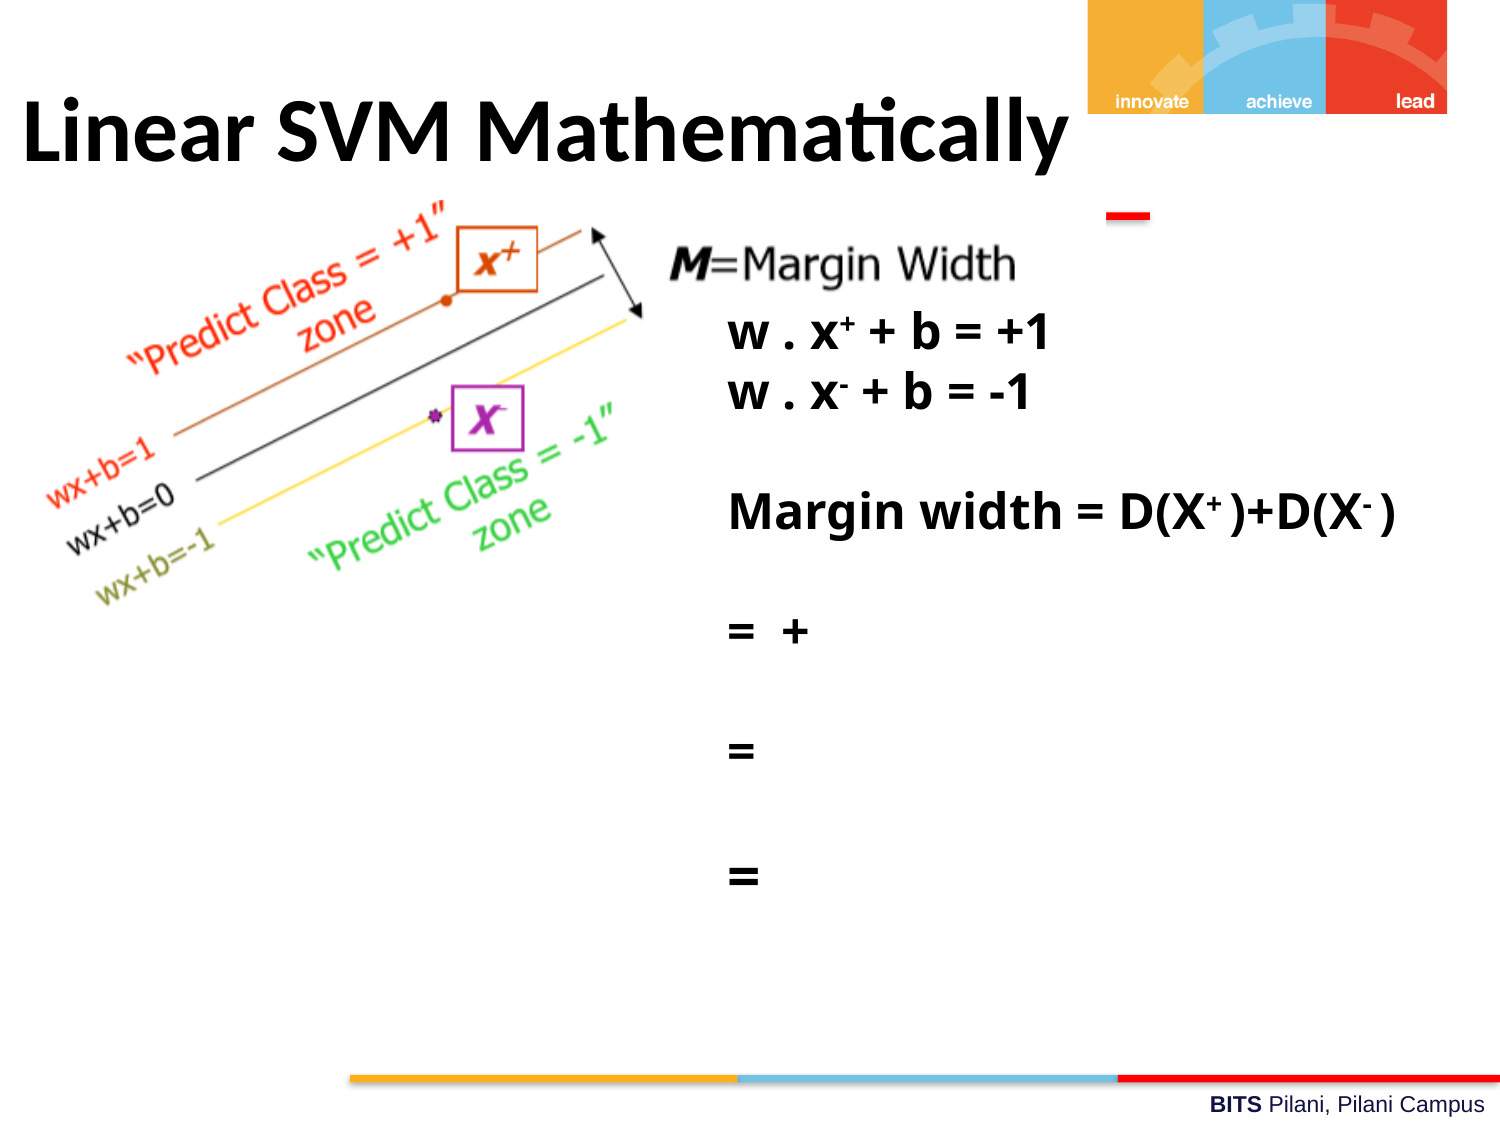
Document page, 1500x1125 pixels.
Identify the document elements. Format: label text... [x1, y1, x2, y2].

title Linear SVM Mathematically [7, 62, 1358, 250]
picture [0, 199, 1107, 623]
picture [1087, 0, 1448, 114]
